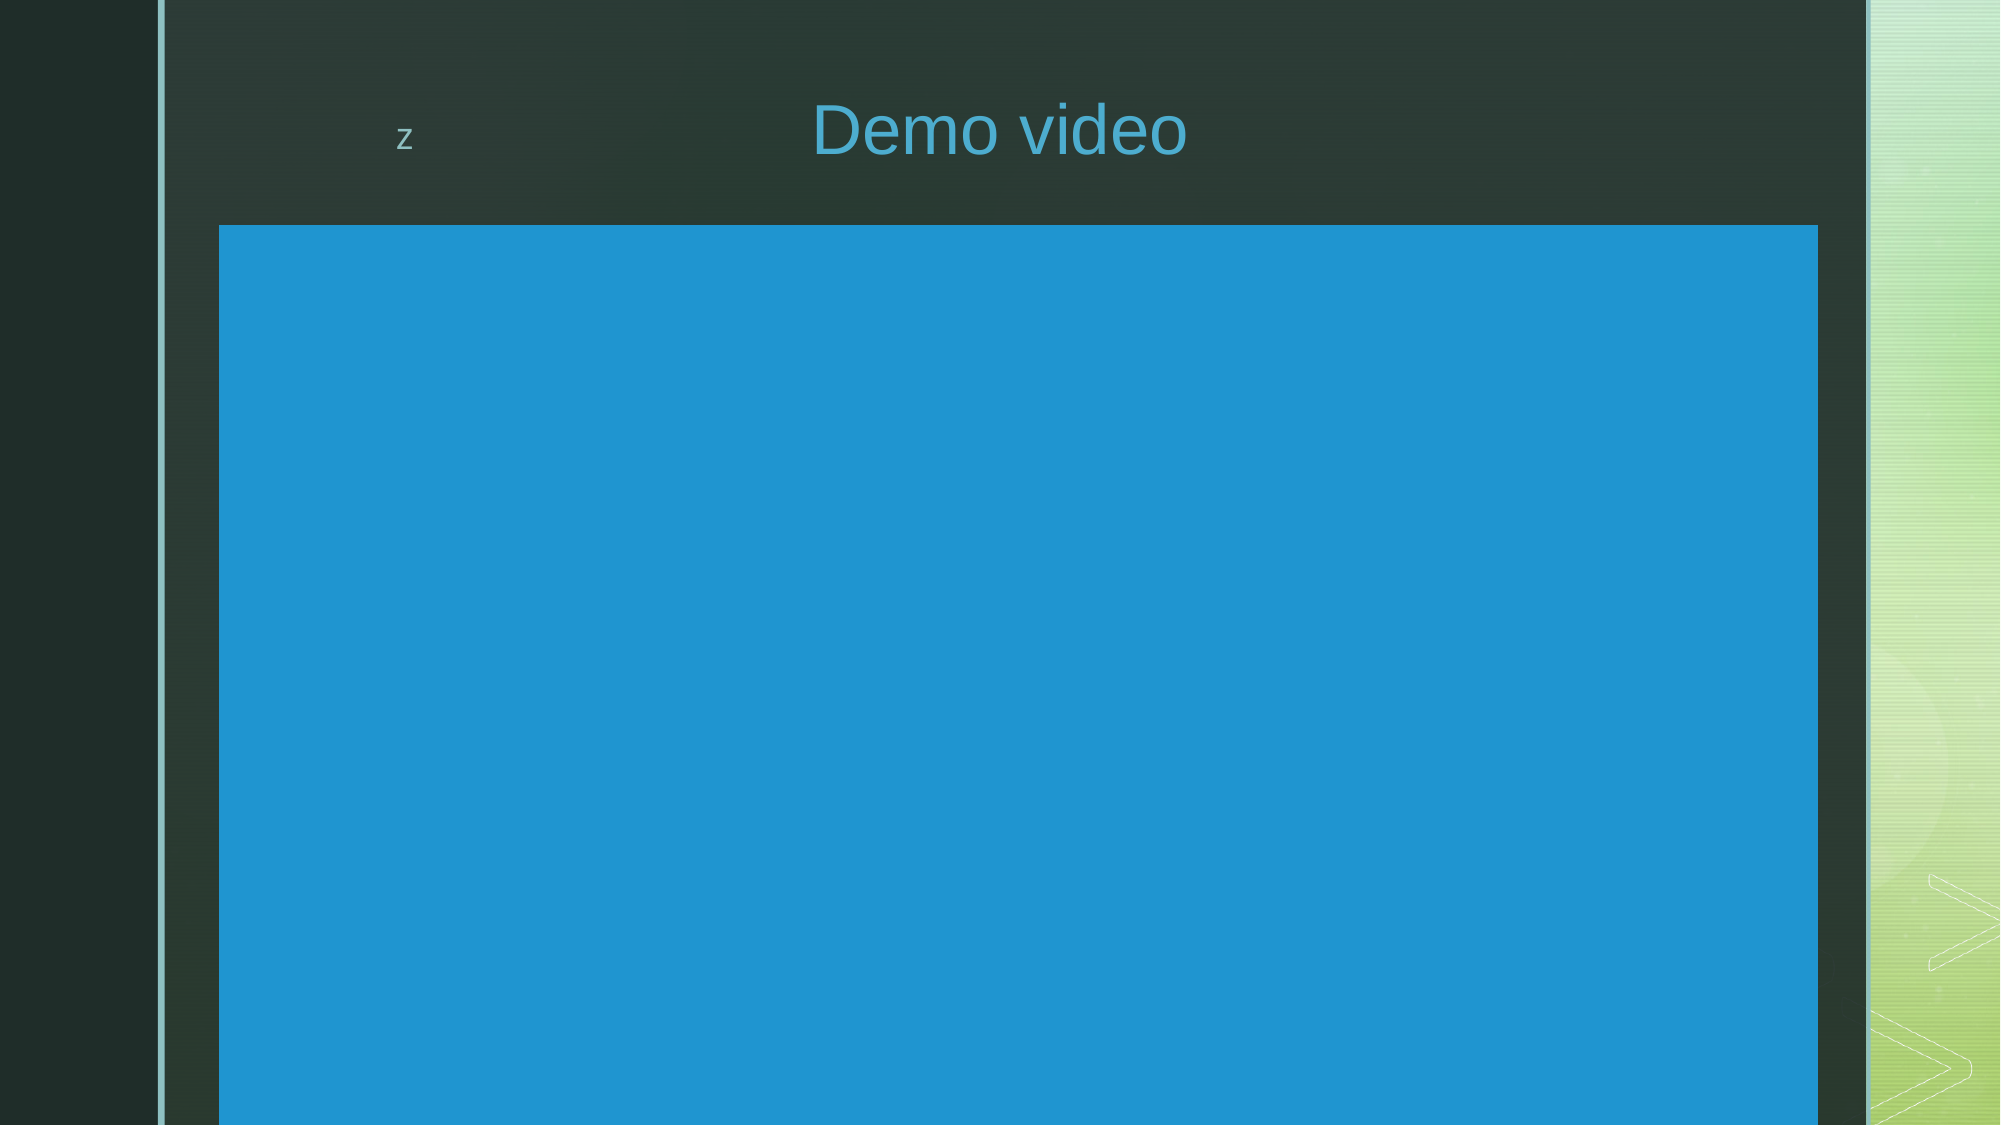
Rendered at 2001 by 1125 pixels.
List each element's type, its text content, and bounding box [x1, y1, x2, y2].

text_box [218, 224, 1819, 1125]
picture [1871, 0, 2001, 1125]
title Demo video [347, 86, 1653, 224]
